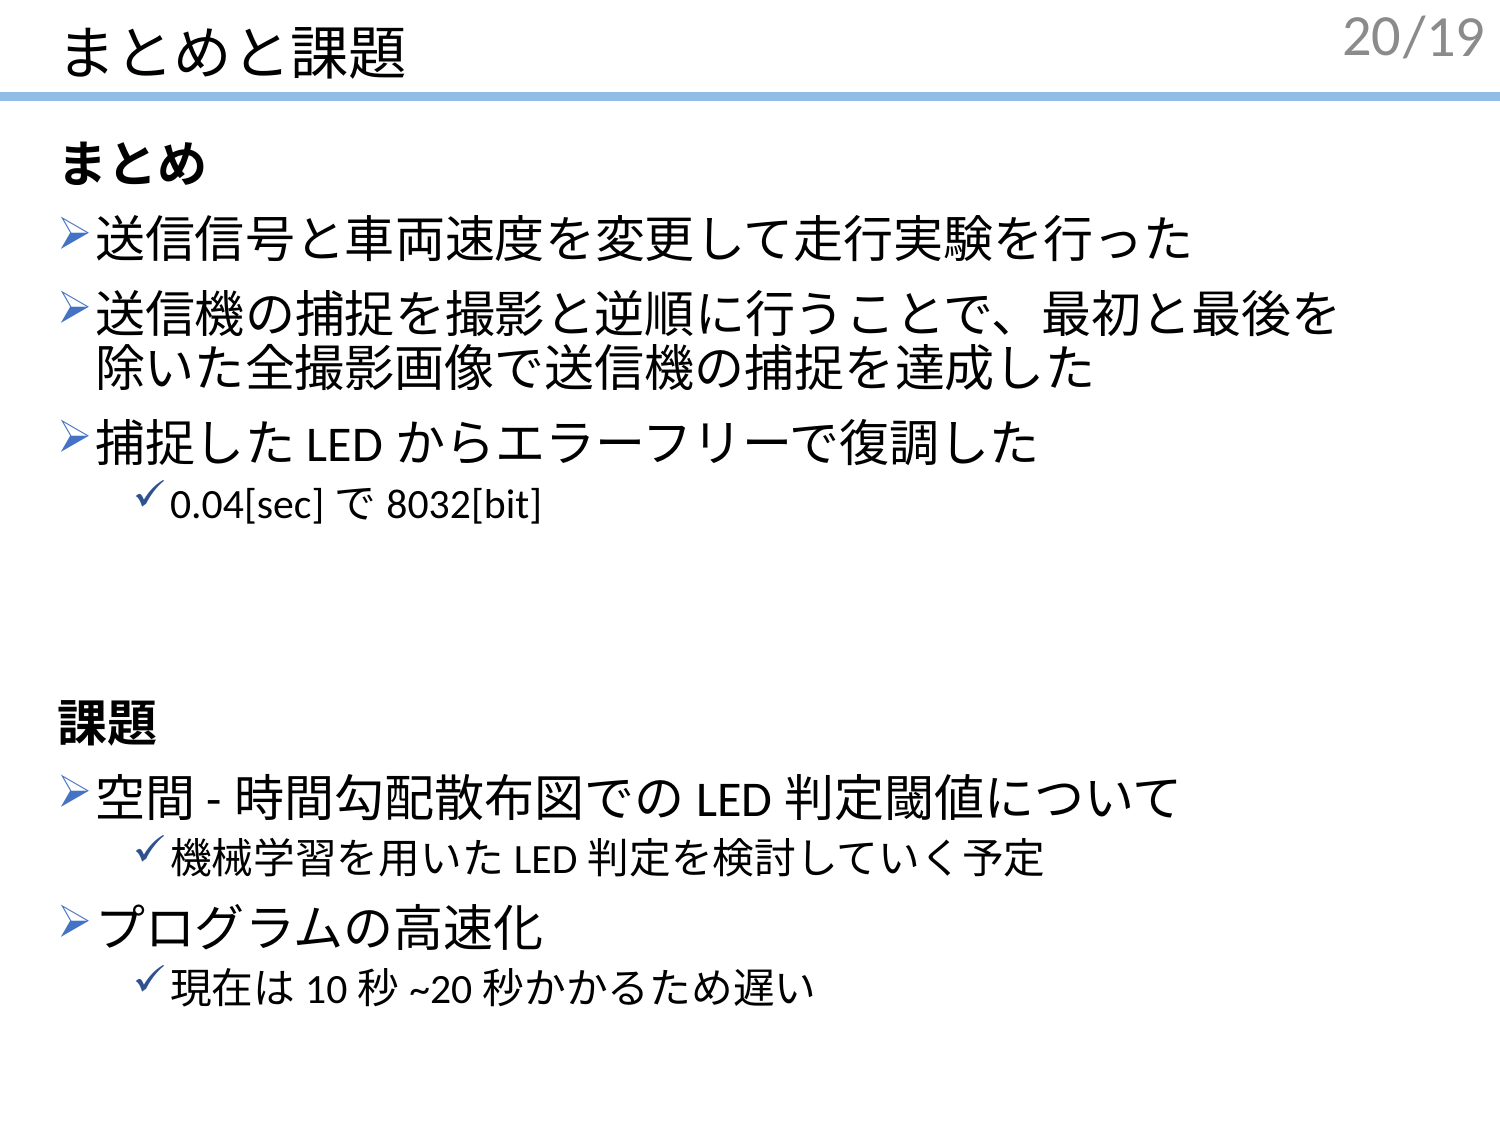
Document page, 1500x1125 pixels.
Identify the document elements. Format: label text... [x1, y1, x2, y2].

list まとめ 送信信号と車両速度を変更して走行実験を行った 送信機の捕捉を撮影と逆順に行うことで、最初と最後を 除いた全撮影画像で送信機の捕捉を達成した 捕捉したLEDからエラーフリーで復調した 0.04[sec]で8032[bit] 課題 空間-時間勾配散布図でのLED判定閾値について 機械学習を用いたLED判定を検討していく予定 プログラムの高速化 現在は10秒~20秒かかるため遅い [42, 132, 1458, 1102]
title まとめと課題 [42, 0, 1458, 112]
